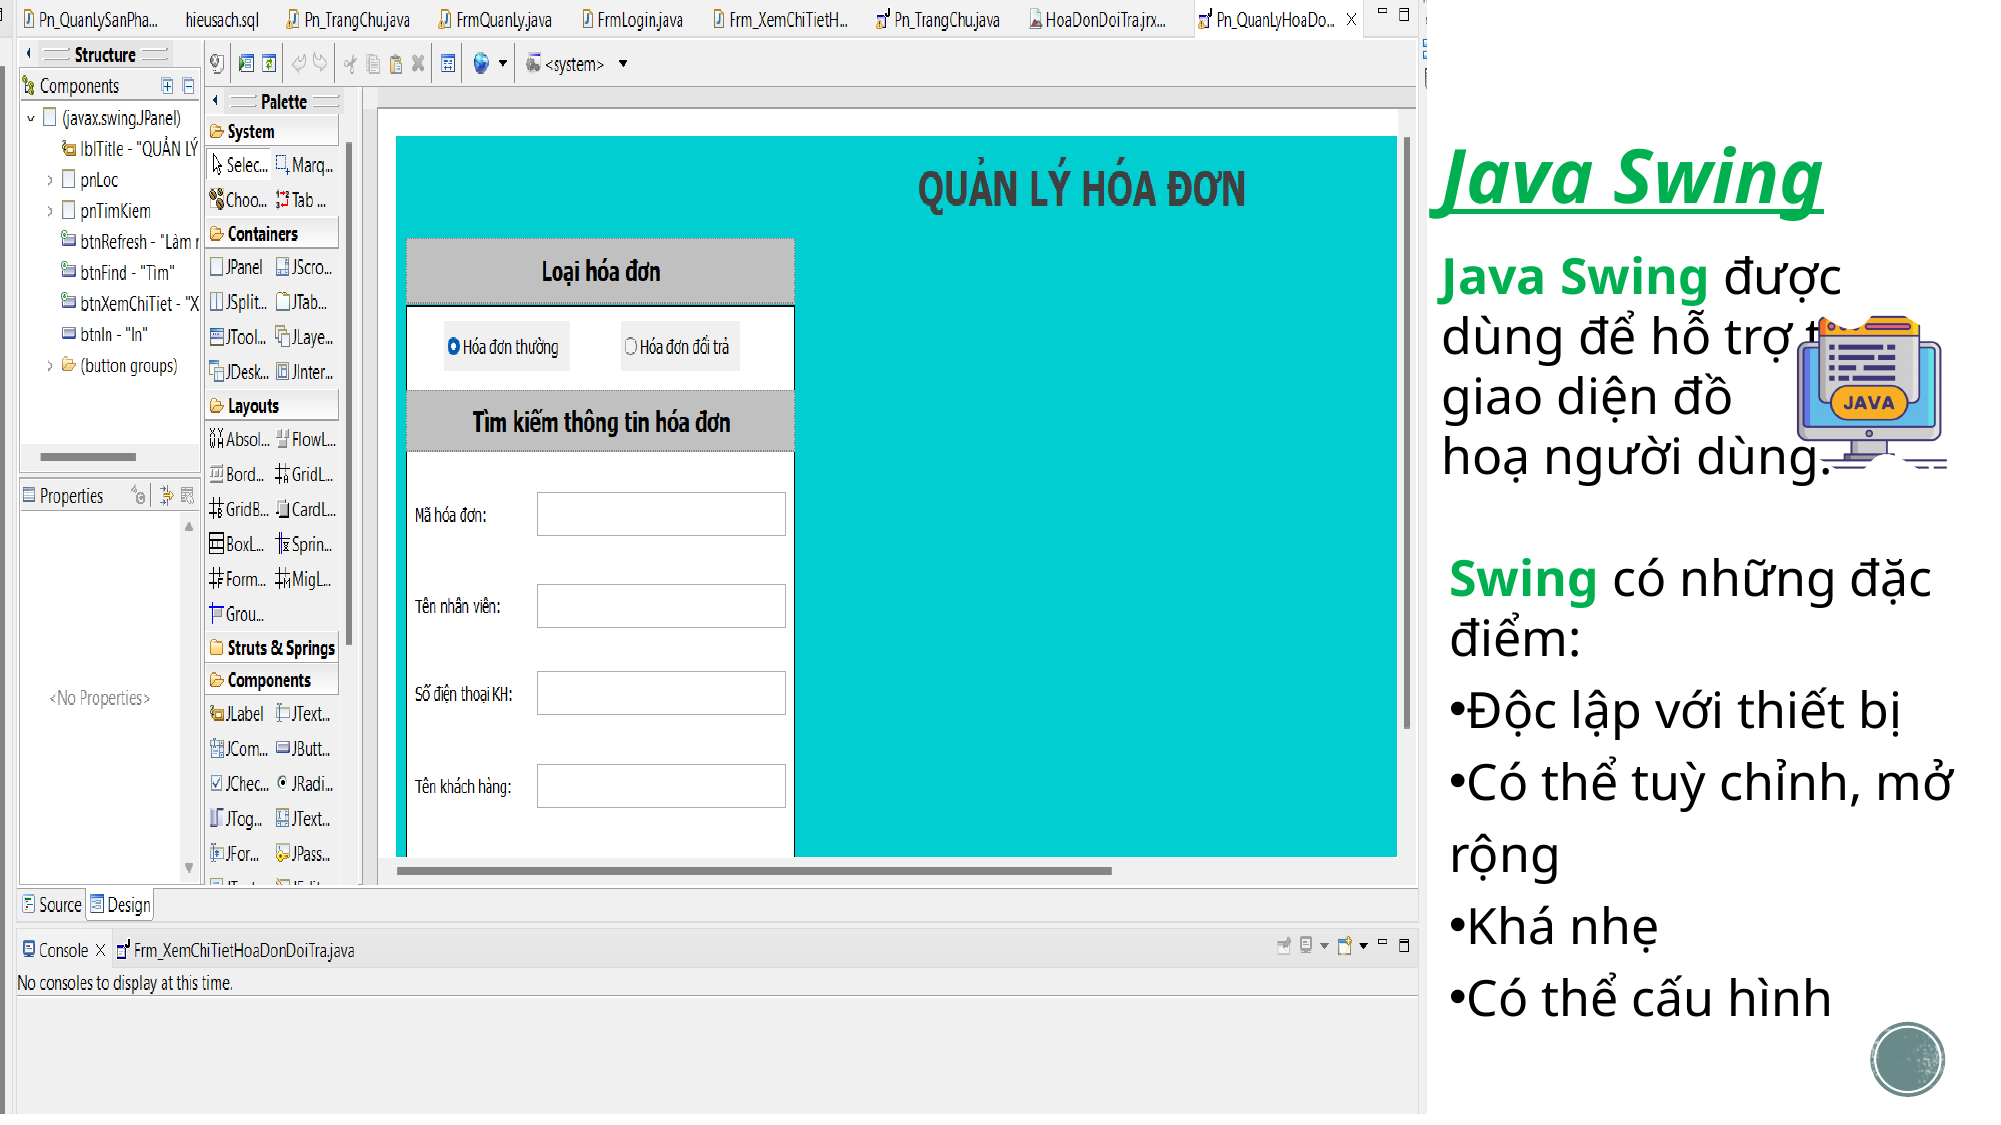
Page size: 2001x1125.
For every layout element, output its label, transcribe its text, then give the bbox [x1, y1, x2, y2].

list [1788, 311, 1950, 473]
title Java Swing [1428, 113, 1981, 245]
picture [0, 0, 1427, 1114]
text_box Swing có những đặc điểm: Độc lập với thiết bị Có thể tuỳ chỉnh, mở rộng Khá nhẹ Có thể cấu hình [1434, 538, 1973, 1034]
text_box Java Swing được dùng để hỗ trợ tạo giao diện đồ hoạ người dùng. [1428, 245, 1966, 493]
